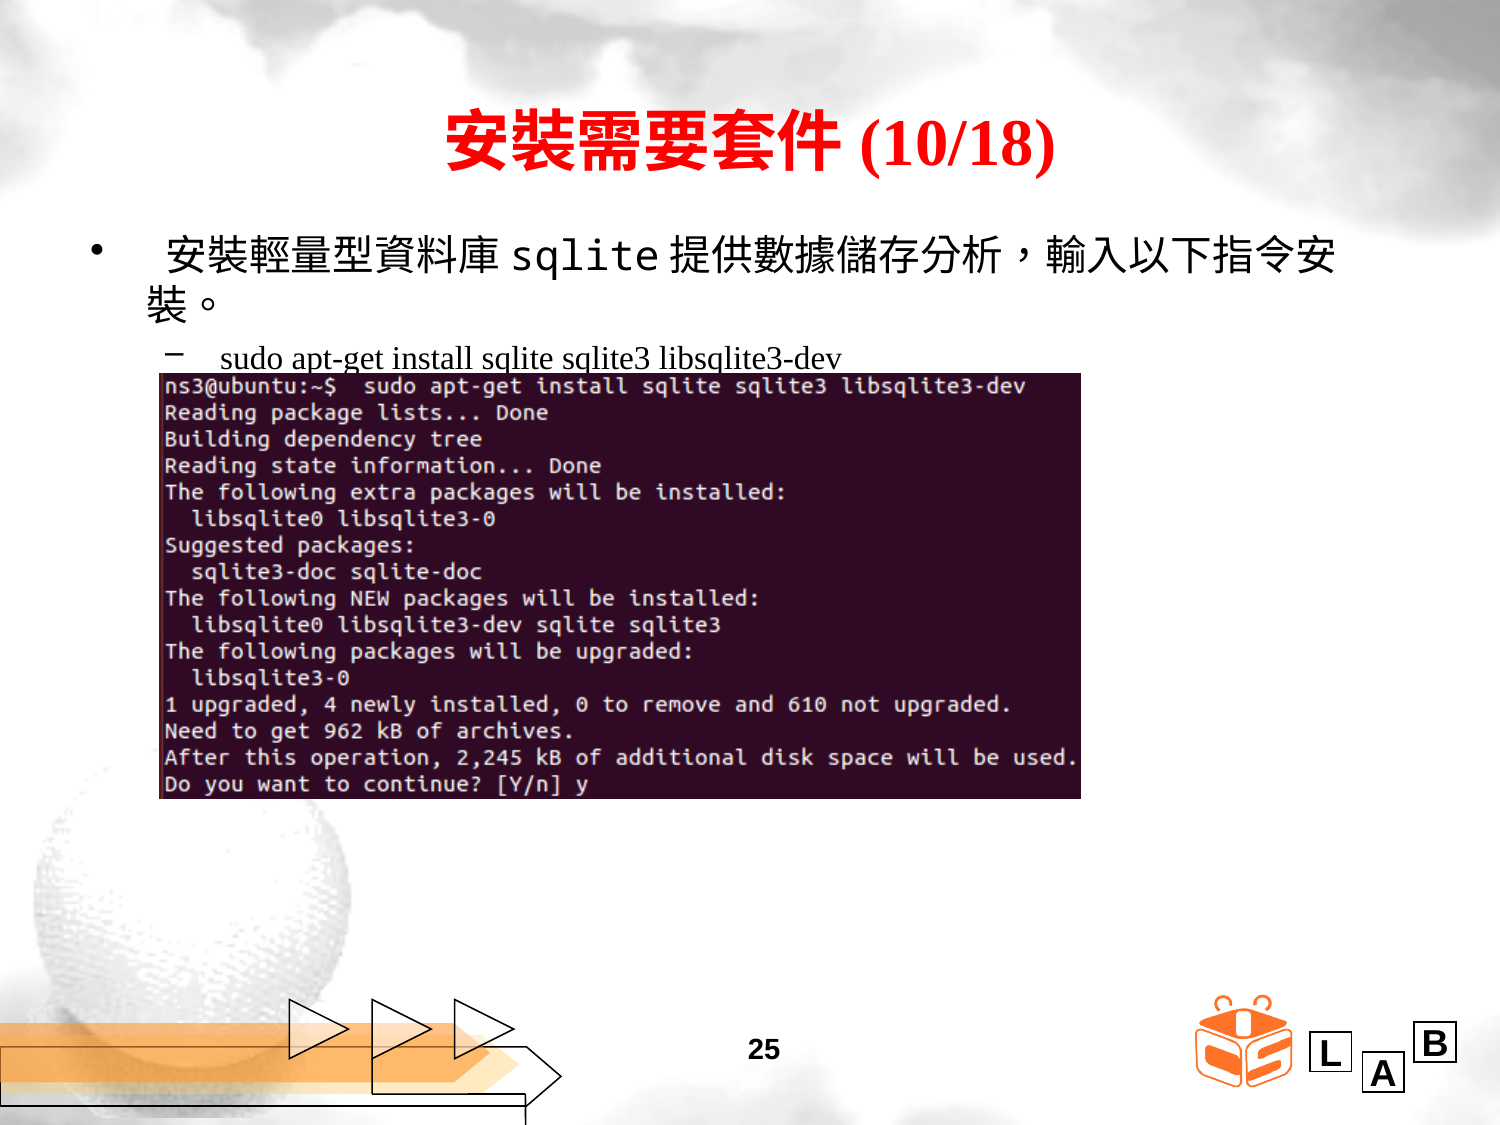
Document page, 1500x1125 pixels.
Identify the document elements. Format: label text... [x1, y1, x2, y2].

slide_number 25 [589, 1023, 940, 1102]
picture [1187, 976, 1301, 1104]
title 安裝需要套件(10/18) [75, 45, 1425, 233]
picture [159, 373, 1081, 799]
list 安裝輕量型資料庫sqlite提供數據儲存分析，輸入以下指令安裝。 sudo apt-get install sqlite sqlite3 libsqlite3-dev [75, 233, 1425, 965]
